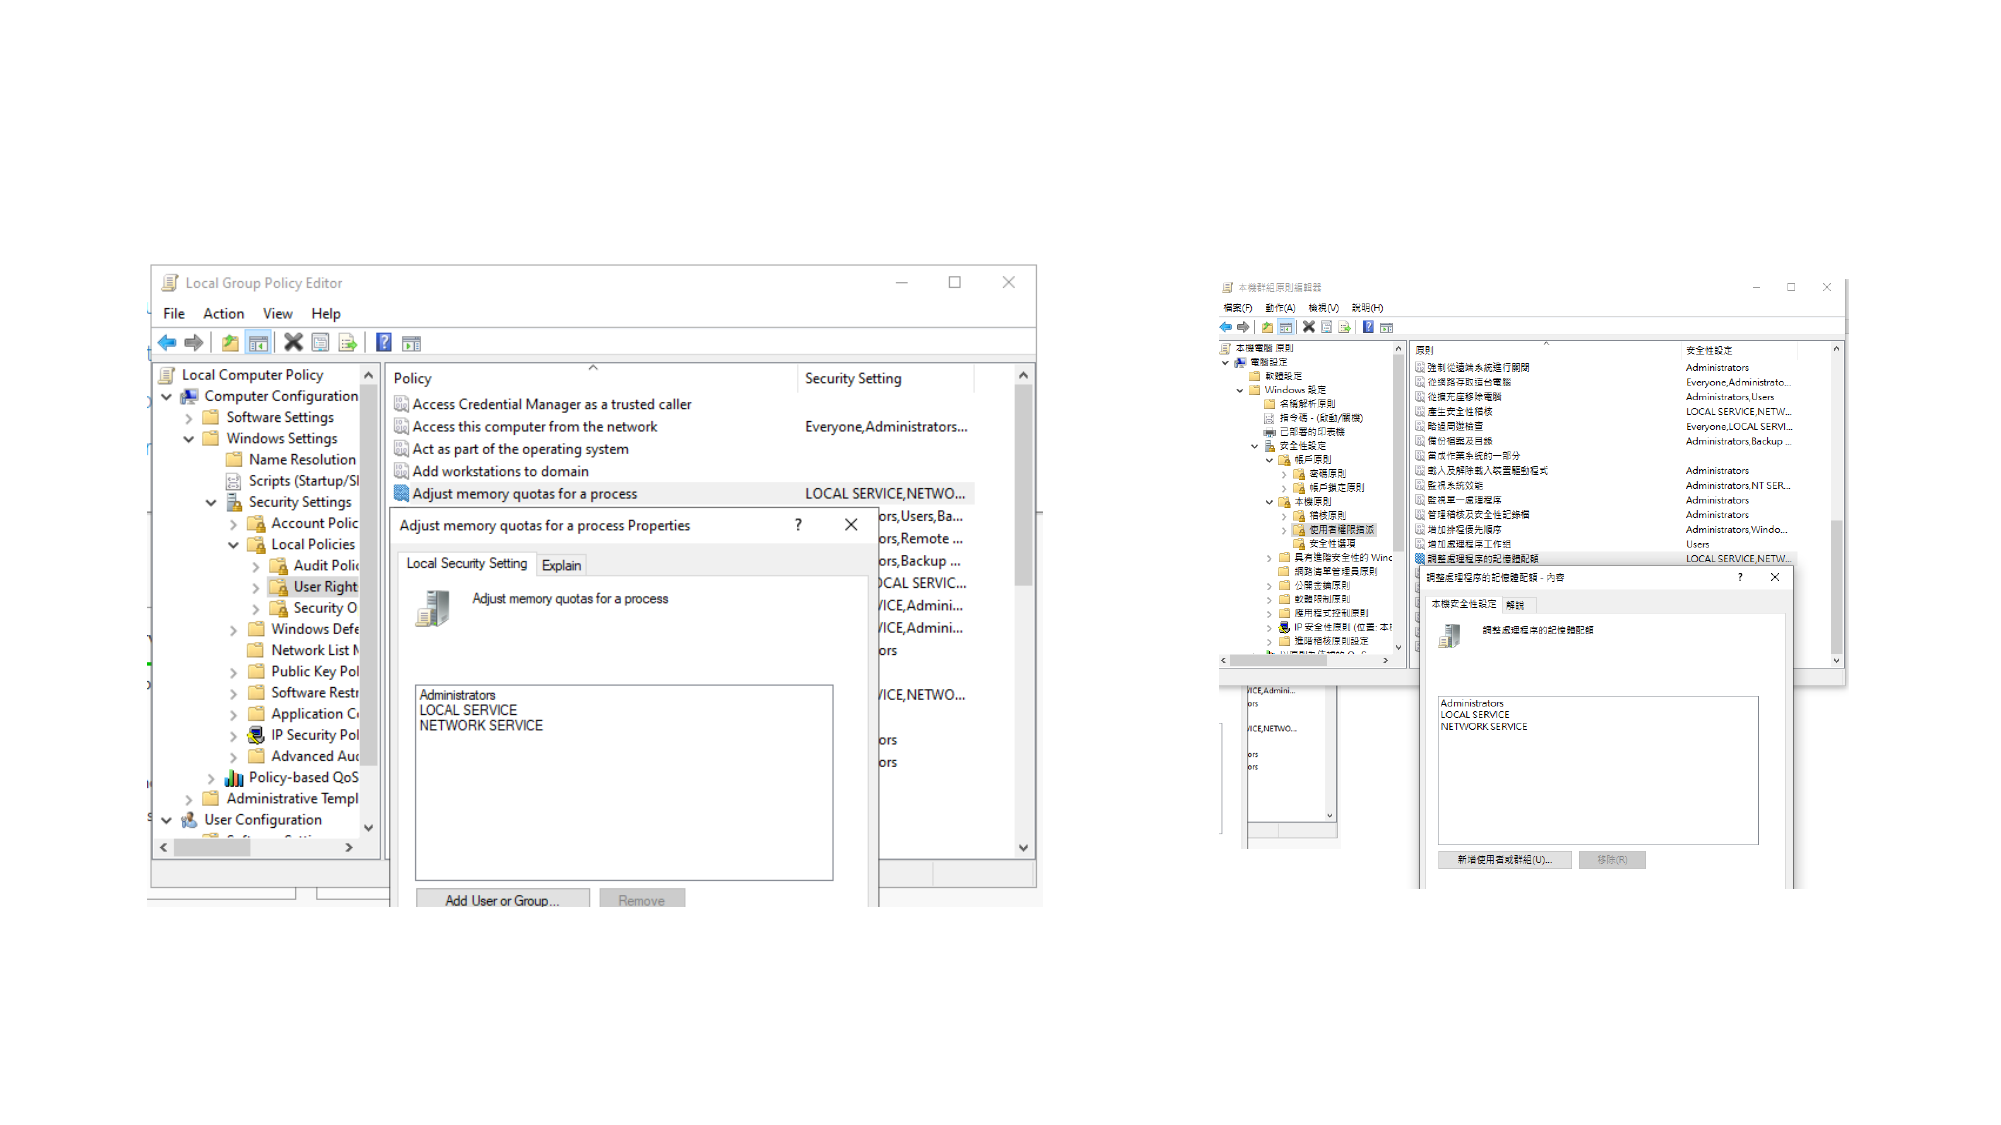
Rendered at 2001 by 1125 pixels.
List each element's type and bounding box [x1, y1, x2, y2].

list [147, 261, 1043, 907]
picture [1219, 279, 1849, 889]
